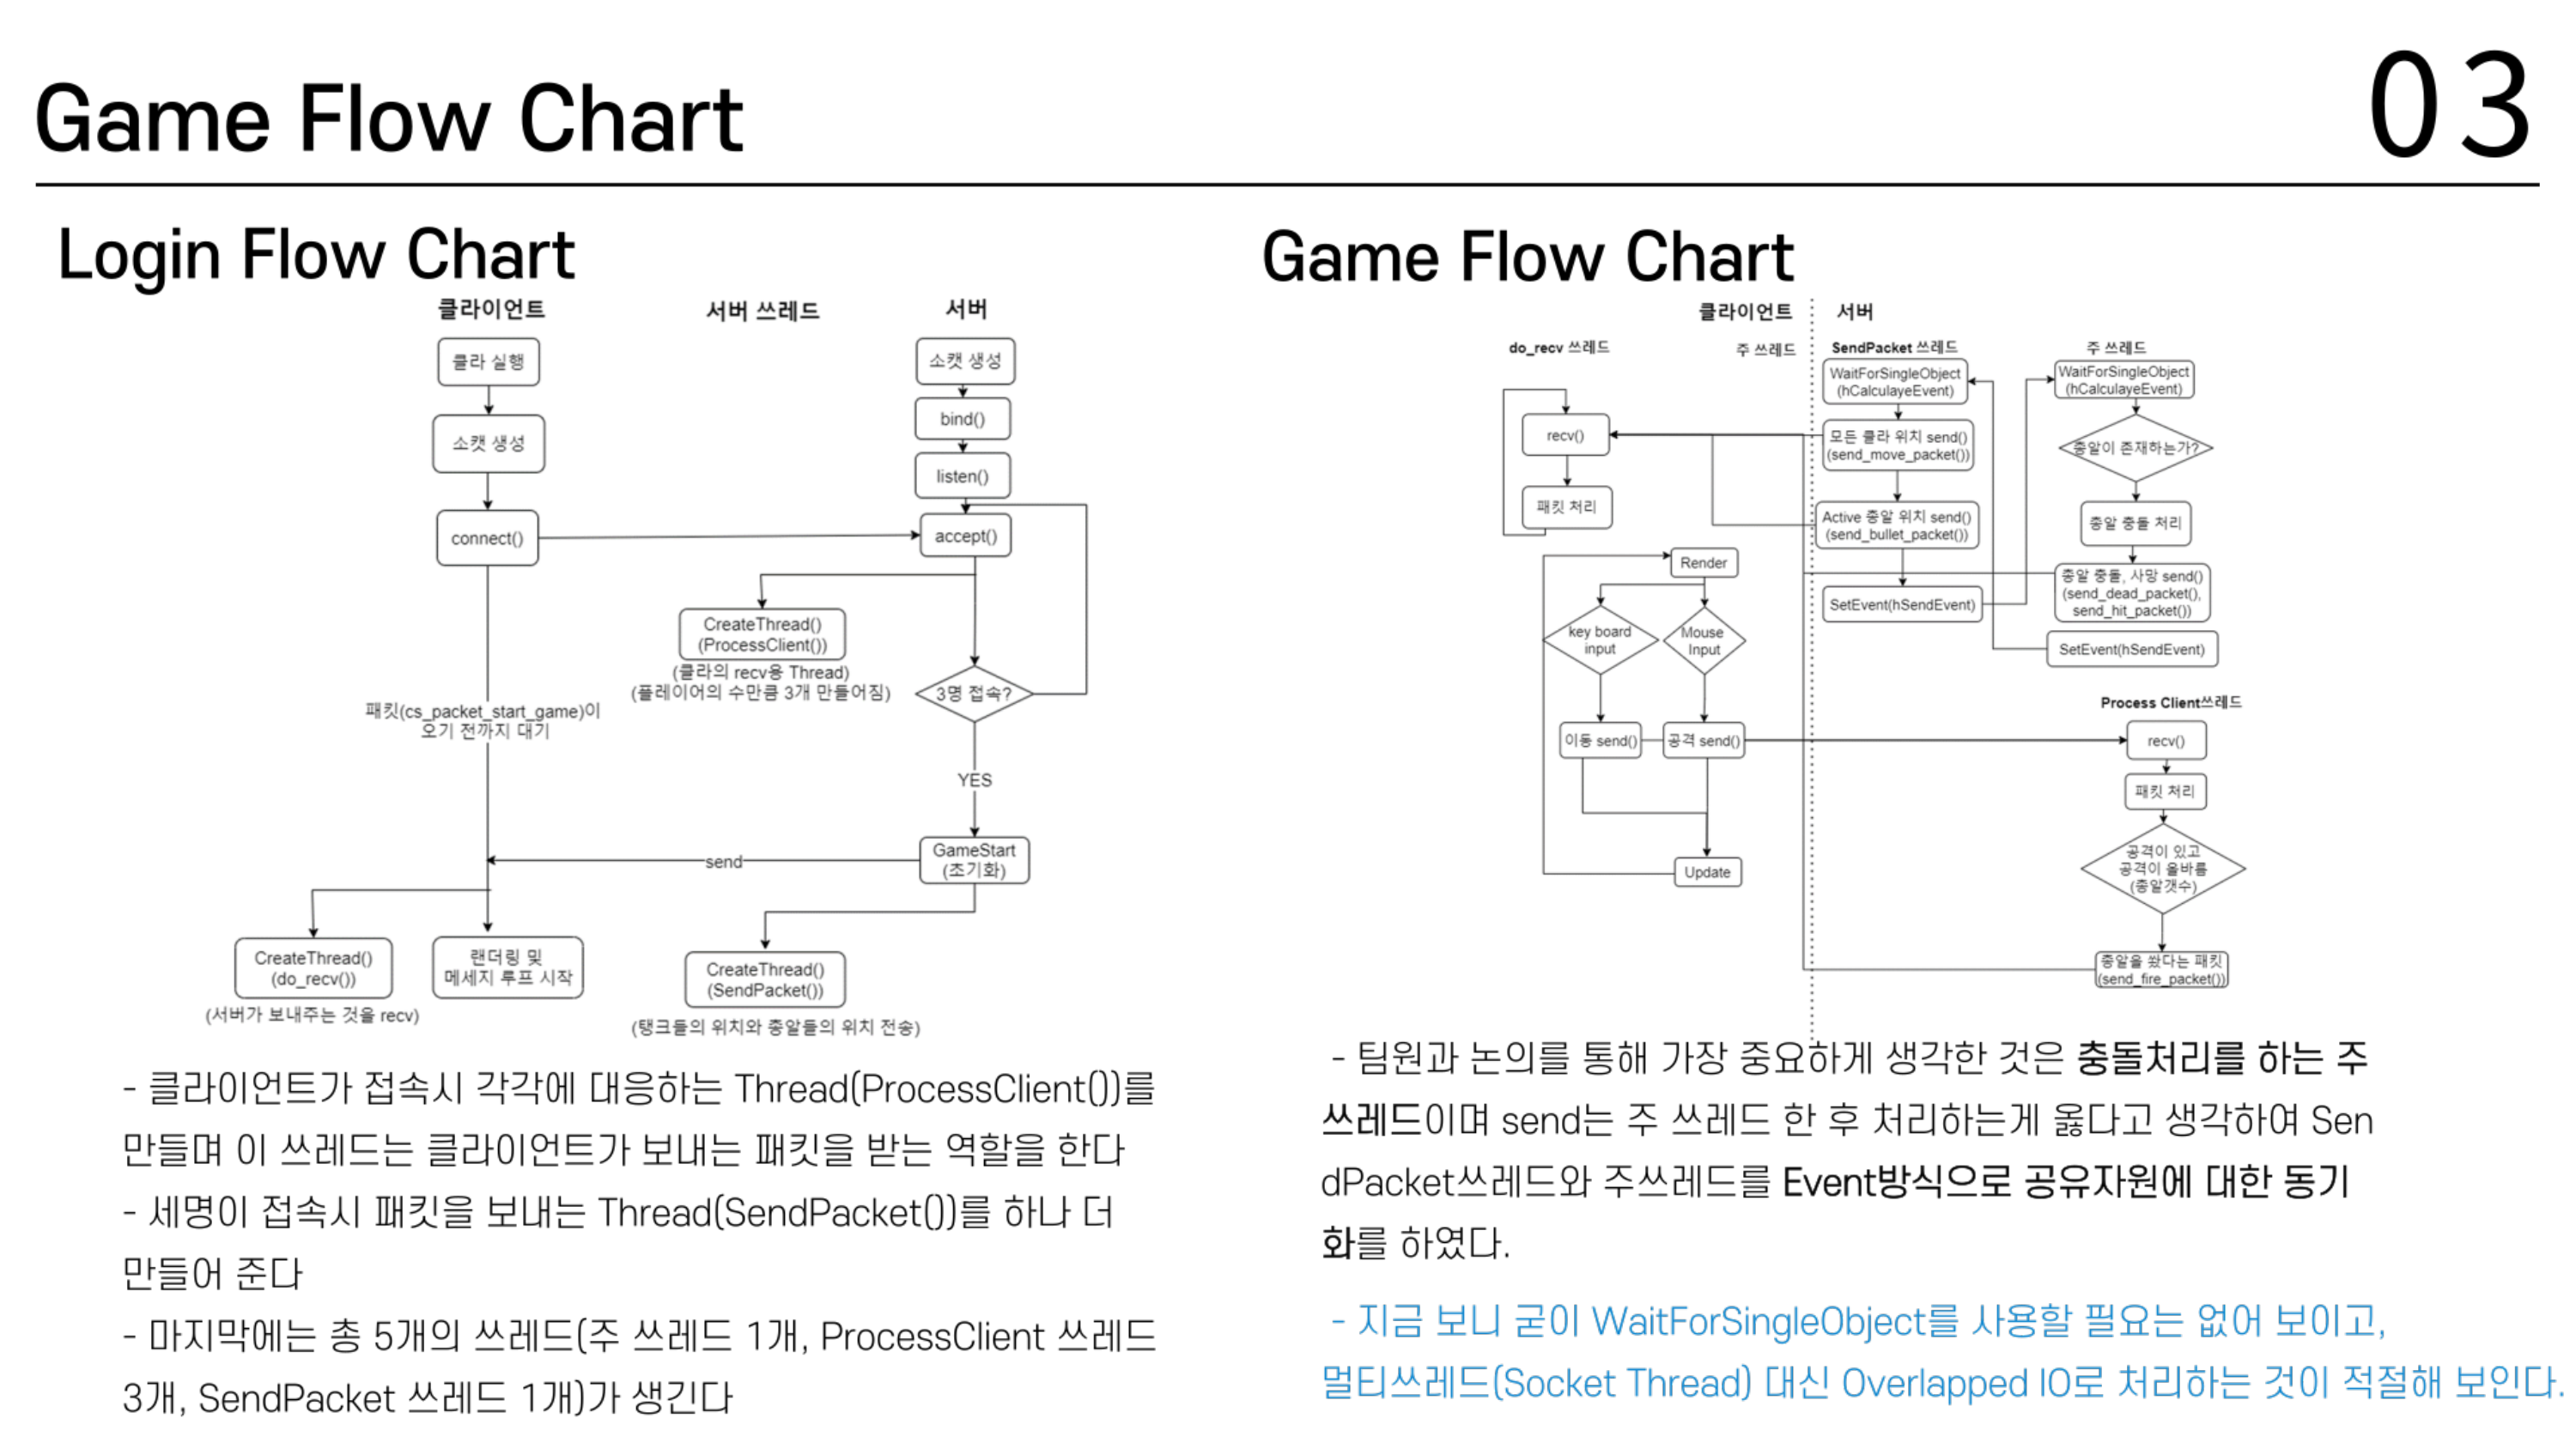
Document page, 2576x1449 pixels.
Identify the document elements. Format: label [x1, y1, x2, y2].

picture [2304, 0, 2576, 223]
text_box [787, 177, 2541, 192]
picture [48, 197, 607, 326]
text_box [1496, 297, 2249, 1026]
picture [1315, 1290, 2576, 1422]
picture [19, 45, 784, 192]
text_box [198, 297, 1097, 1041]
picture [117, 1058, 1175, 1440]
picture [1315, 1027, 2391, 1285]
picture [1252, 199, 1826, 312]
